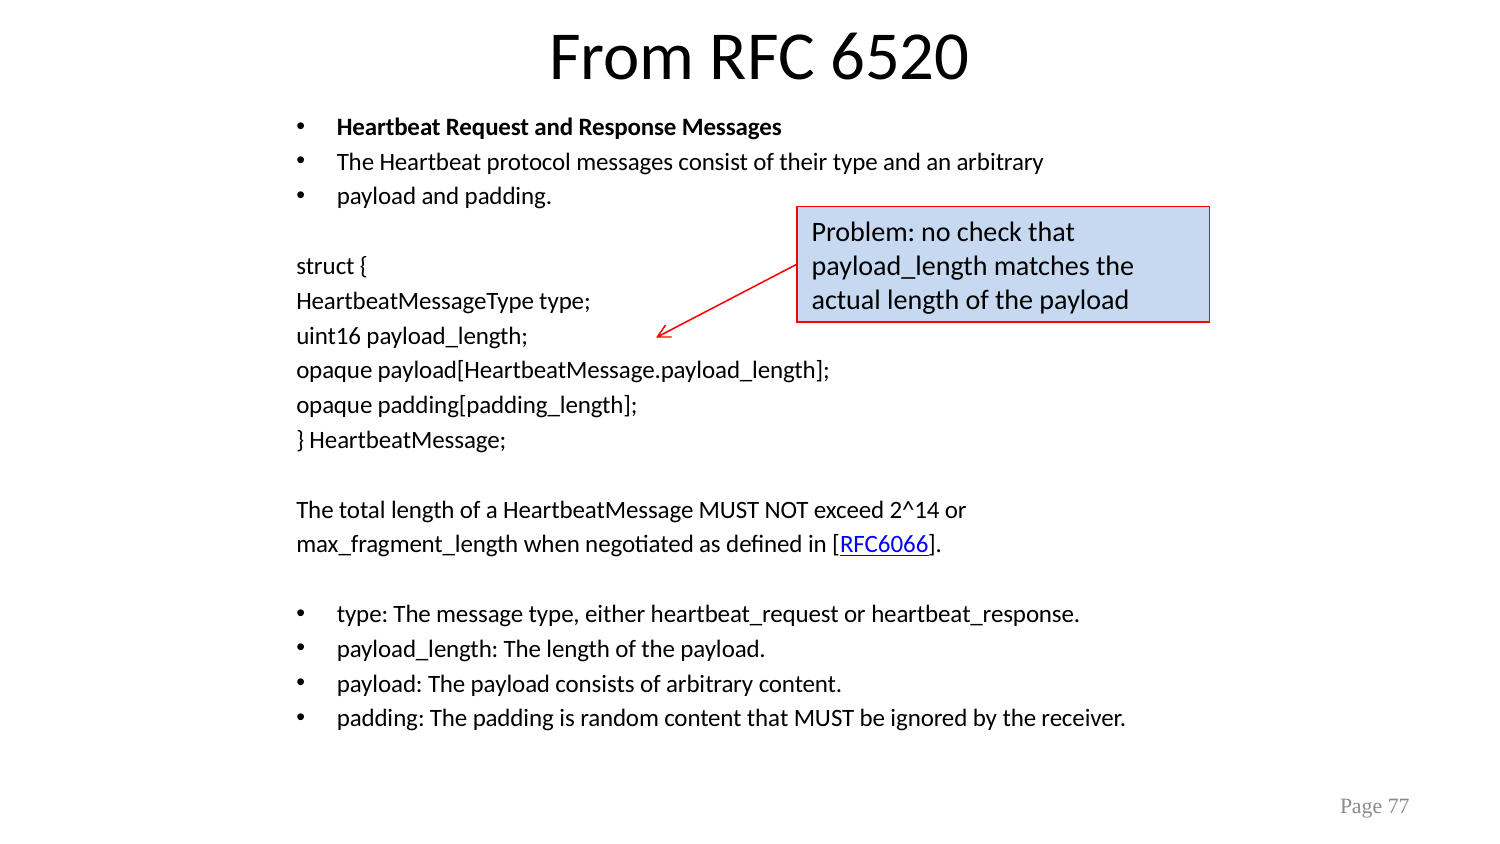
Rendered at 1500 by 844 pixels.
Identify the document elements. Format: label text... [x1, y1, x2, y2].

slide_number Page 77 [1074, 782, 1425, 827]
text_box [655, 206, 1210, 338]
title From RFC 6520 [281, 0, 1238, 103]
list Heartbeat Request and Response Messages The Heartbeat protocol messages consist of their type and an arbitrary payload and padding. struct { HeartbeatMessageType type; uint16 payload_length; opaque payload[HeartbeatMessage.payload_length]; opaque padding[padding_length]; } HeartbeatMessage; The total length of a HeartbeatMessage MUST NOT exceed 2^14 or max_fragment_length when negotiated as defined in [RFC6066]. type: The message type, either heartbeat_request or heartbeat_response. payload_length: The length of the payload. payload: The payload consists of arbitrary content. padding: The padding is random content that MUST be ignored by the receiver. [281, 103, 1238, 741]
